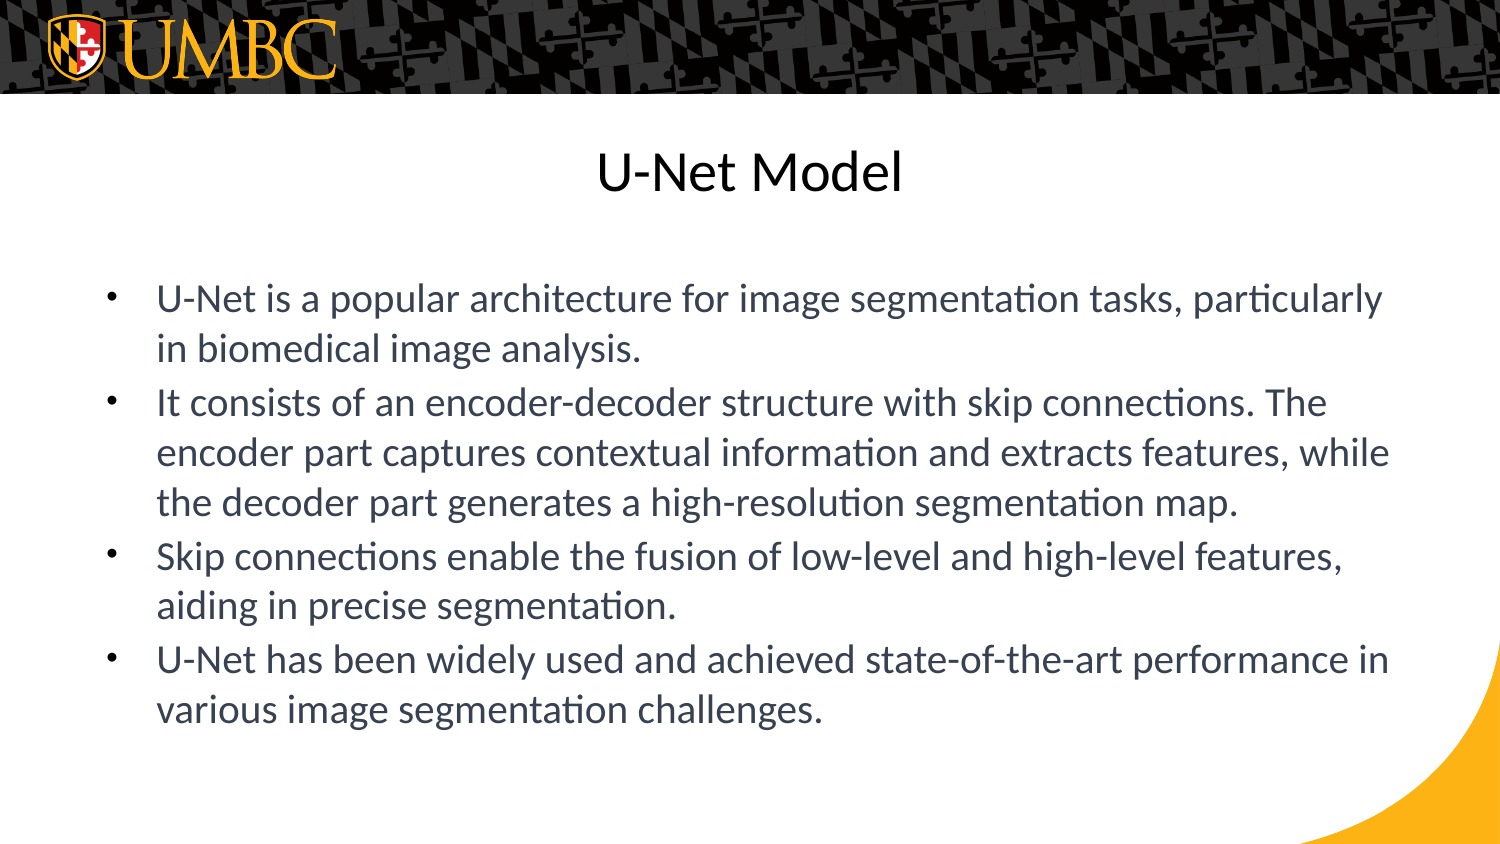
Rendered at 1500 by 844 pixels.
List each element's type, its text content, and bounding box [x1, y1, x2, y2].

title U-Net Model [75, 115, 1425, 221]
picture [0, 0, 1500, 94]
picture [1299, 639, 1500, 844]
list U-Net is a popular architecture for image segmentation tasks, particularly in biomedical image analysis. It consists of an encoder-decoder structure with skip connections. The encoder part captures contextual information and extracts features, while the decoder part generates a high-resolution segmentation map. Skip connections enable the fusion of low-level and high-level features, aiding in precise segmentation. U-Net has been widely used and achieved state-of-the-art performance in various image segmentation challenges. [75, 264, 1425, 754]
